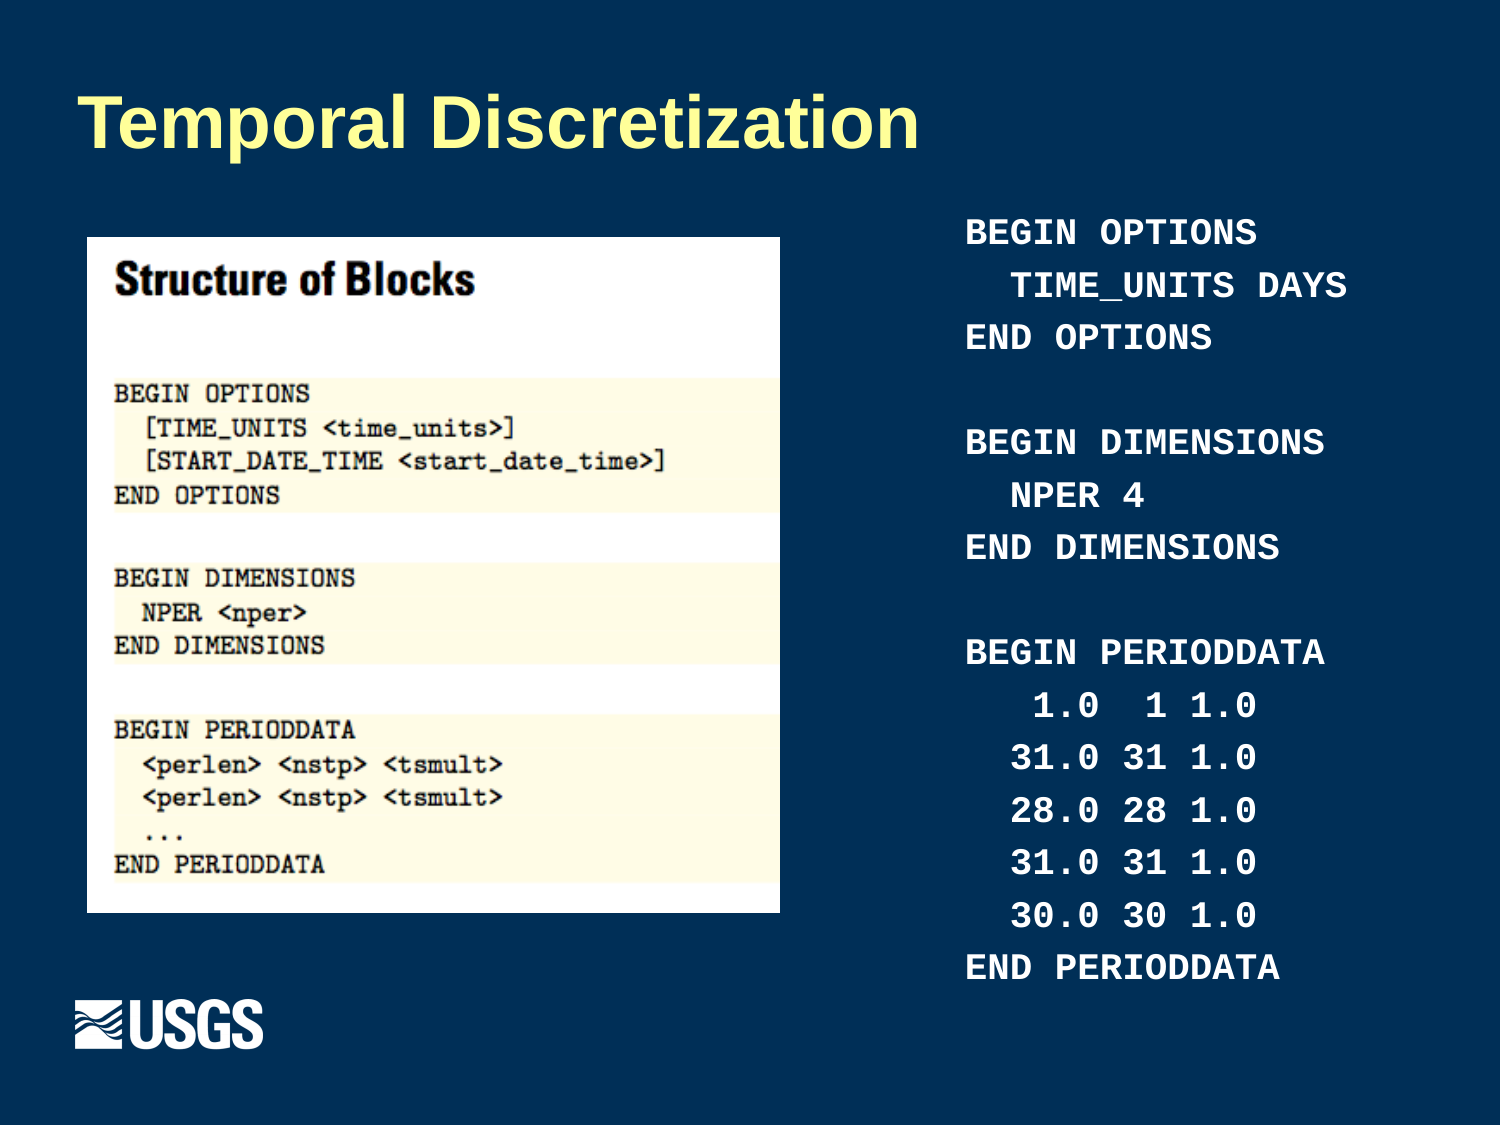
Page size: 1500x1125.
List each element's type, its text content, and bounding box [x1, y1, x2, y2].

list BEGIN OPTIONS TIME_UNITS DAYS END OPTIONS BEGIN DIMENSIONS NPER 4 END DIMENSIONS BEGIN PERIODDATA 1.0 1 1.0 31.0 31 1.0 28.0 28 1.0 31.0 31 1.0 30.0 30 1.0 END PERIODDATA [950, 200, 1438, 1050]
picture [87, 237, 780, 913]
title Temporal Discretization [62, 24, 1425, 213]
